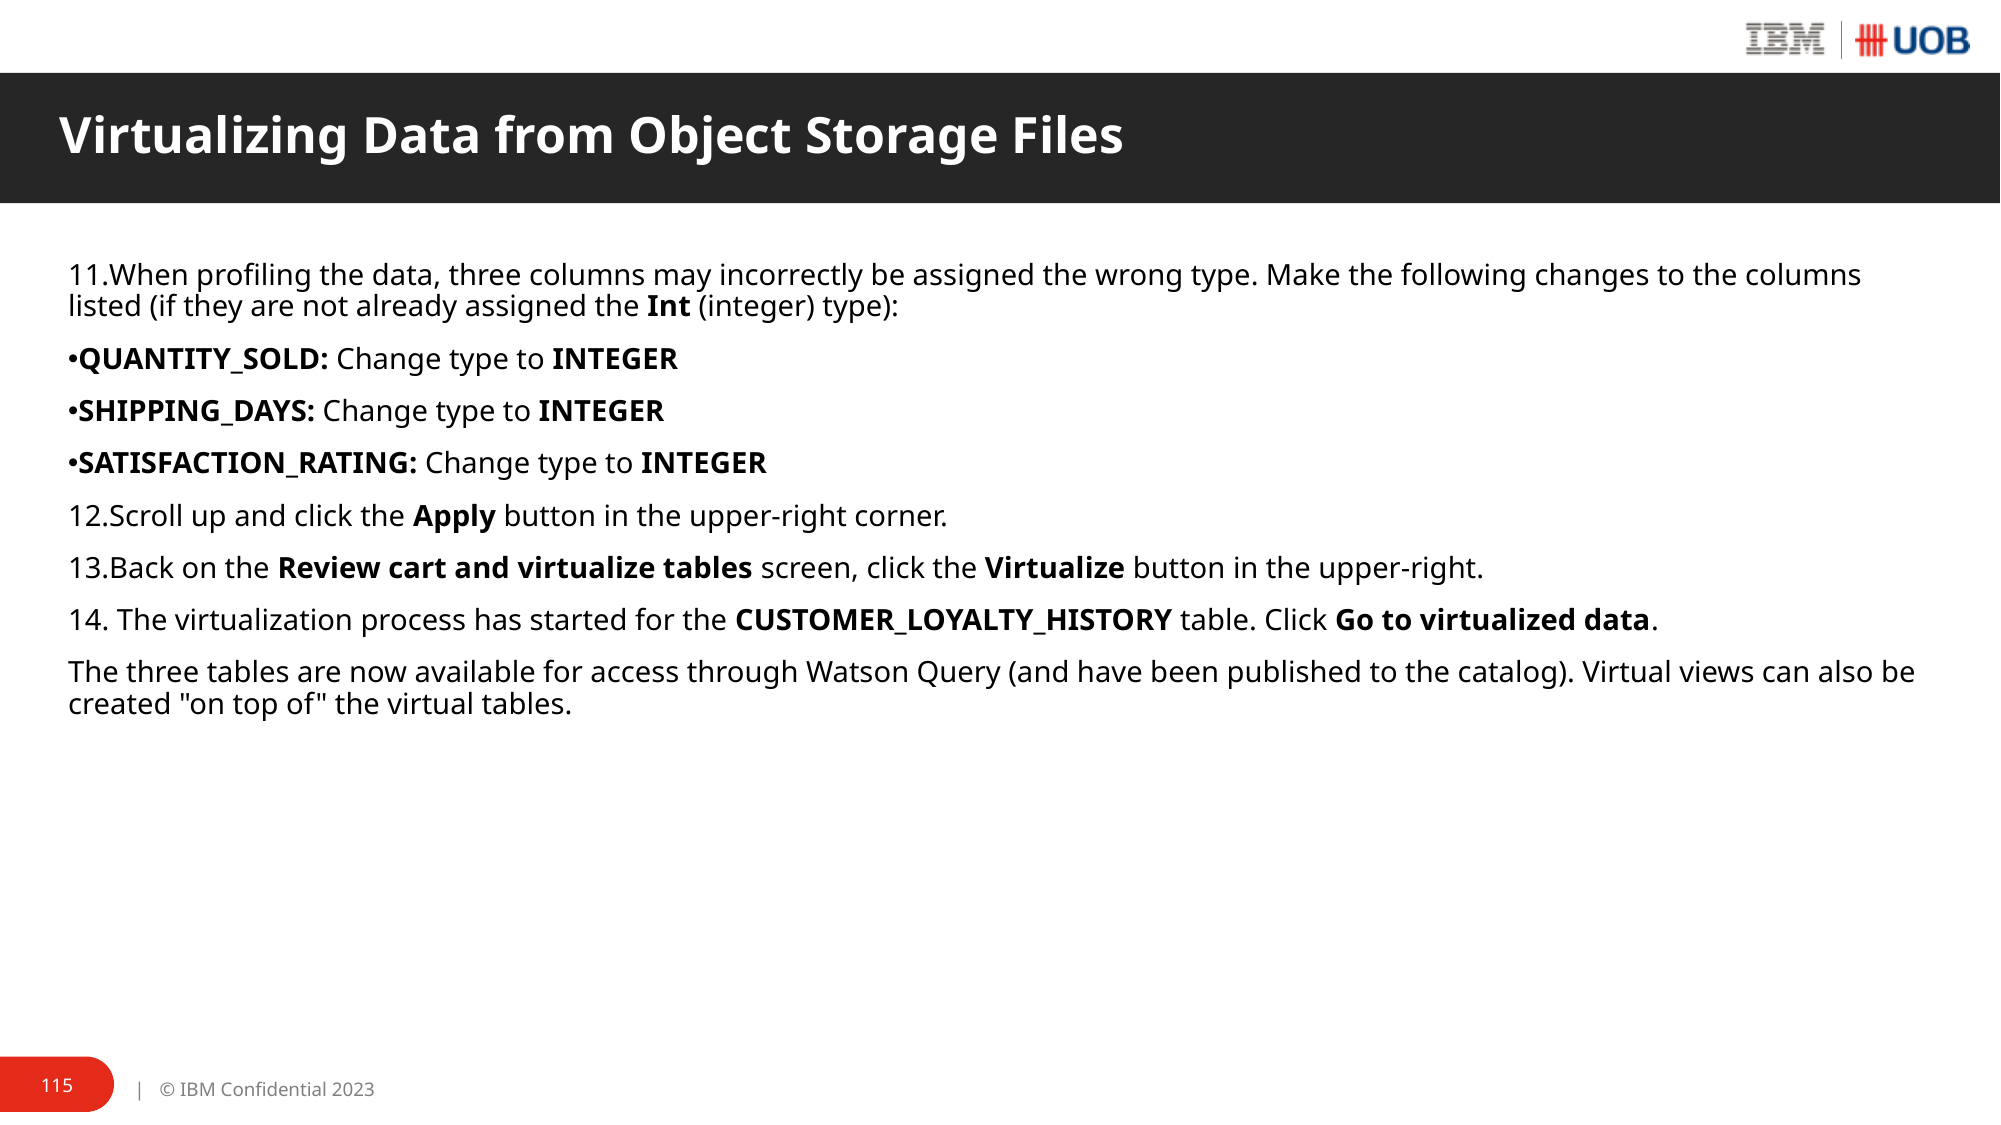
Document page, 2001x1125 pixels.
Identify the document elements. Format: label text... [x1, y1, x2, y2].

title Virtualizing Data from Object Storage Files [59, 102, 1937, 174]
list When profiling the data, three columns may incorrectly be assigned the wrong type. Make the following changes to the columns listed (if they are not already assigned the Int (integer) type): QUANTITY_SOLD: Change type to INTEGER SHIPPING_DAYS: Change type to INTEGER SATISFACTION_RATING: Change type to INTEGER Scroll up and click the Apply button in the upper-right corner. Back on the Review cart and virtualize tables screen, click the Virtualize button in the upper-right. 14. The virtualization process has started for the CUSTOMER_LOYALTY_HISTORY table. Click Go to virtualized data. The three tables are now available for access through Watson Query (and have been published to the catalog). Virtual views can also be created "on top of" the virtual tables. [59, 256, 1937, 1007]
picture [1855, 10, 1970, 71]
